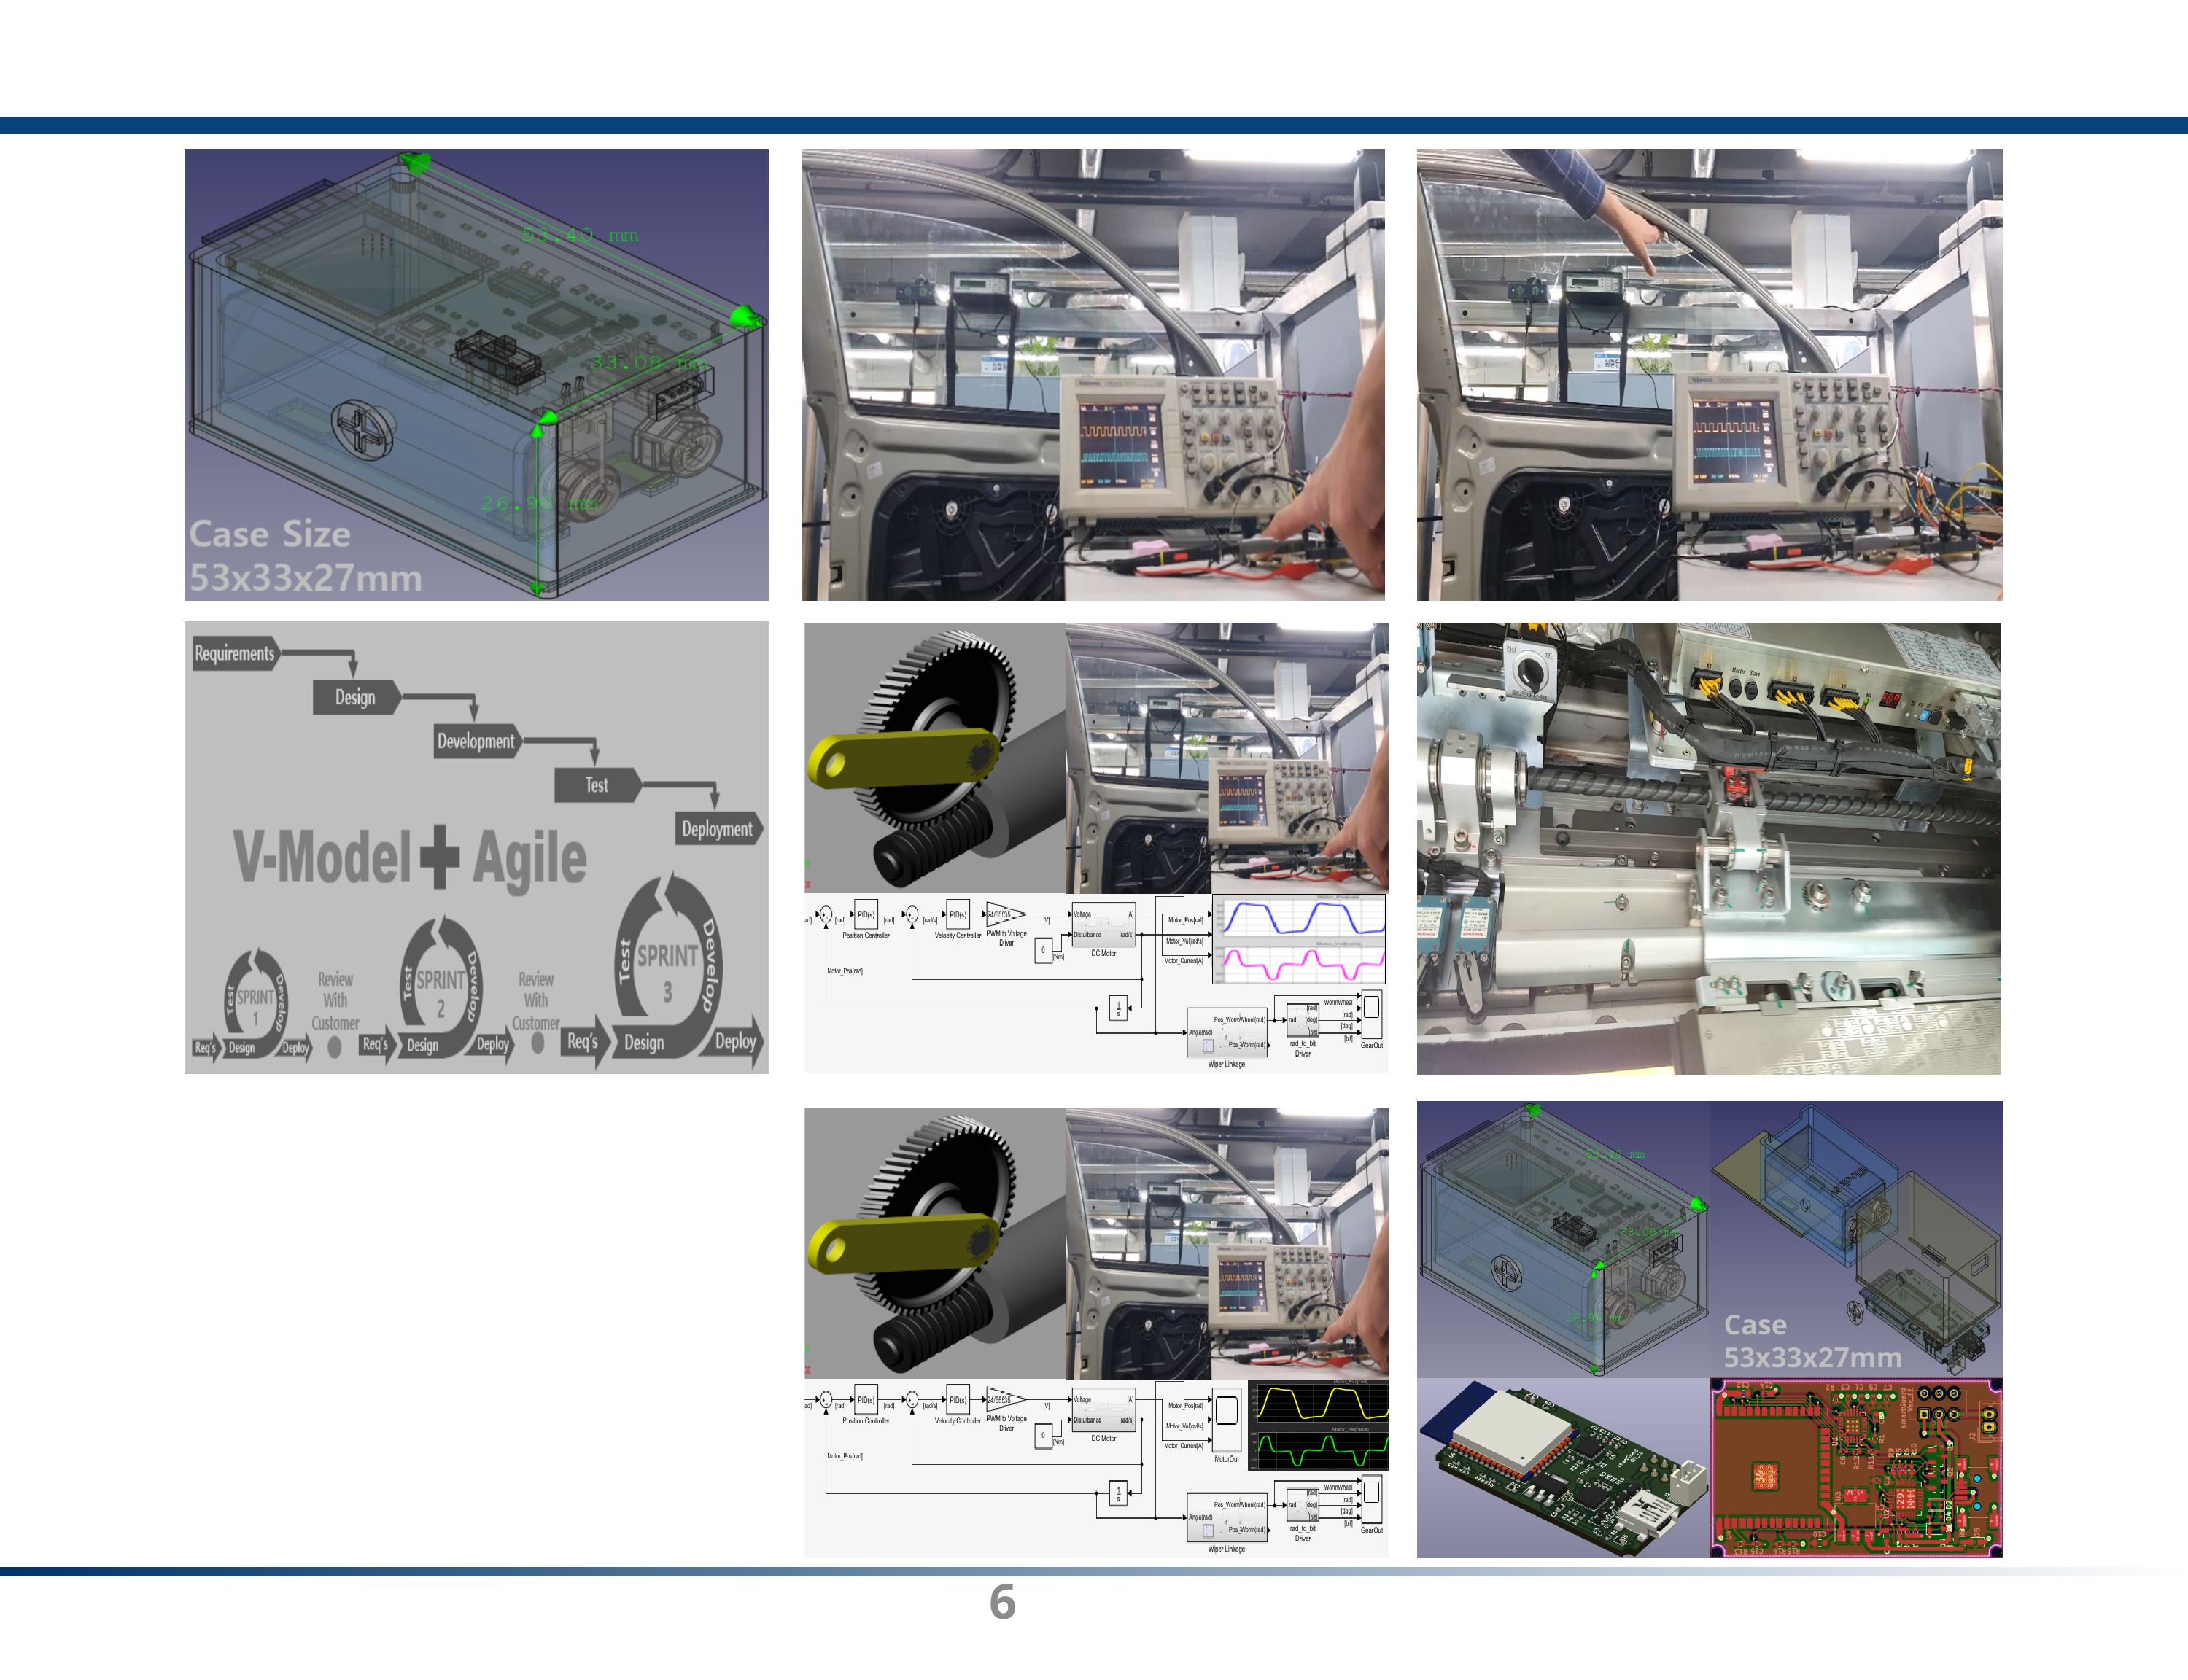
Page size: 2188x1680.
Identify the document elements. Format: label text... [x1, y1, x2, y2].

picture [1417, 149, 2003, 602]
slide_number 6 [748, 1558, 1259, 1649]
picture [185, 621, 769, 1074]
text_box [1417, 1101, 2003, 1559]
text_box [804, 623, 1389, 1073]
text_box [804, 1108, 1389, 1559]
picture [802, 149, 1386, 602]
picture [1417, 622, 2001, 1075]
picture [185, 149, 769, 602]
